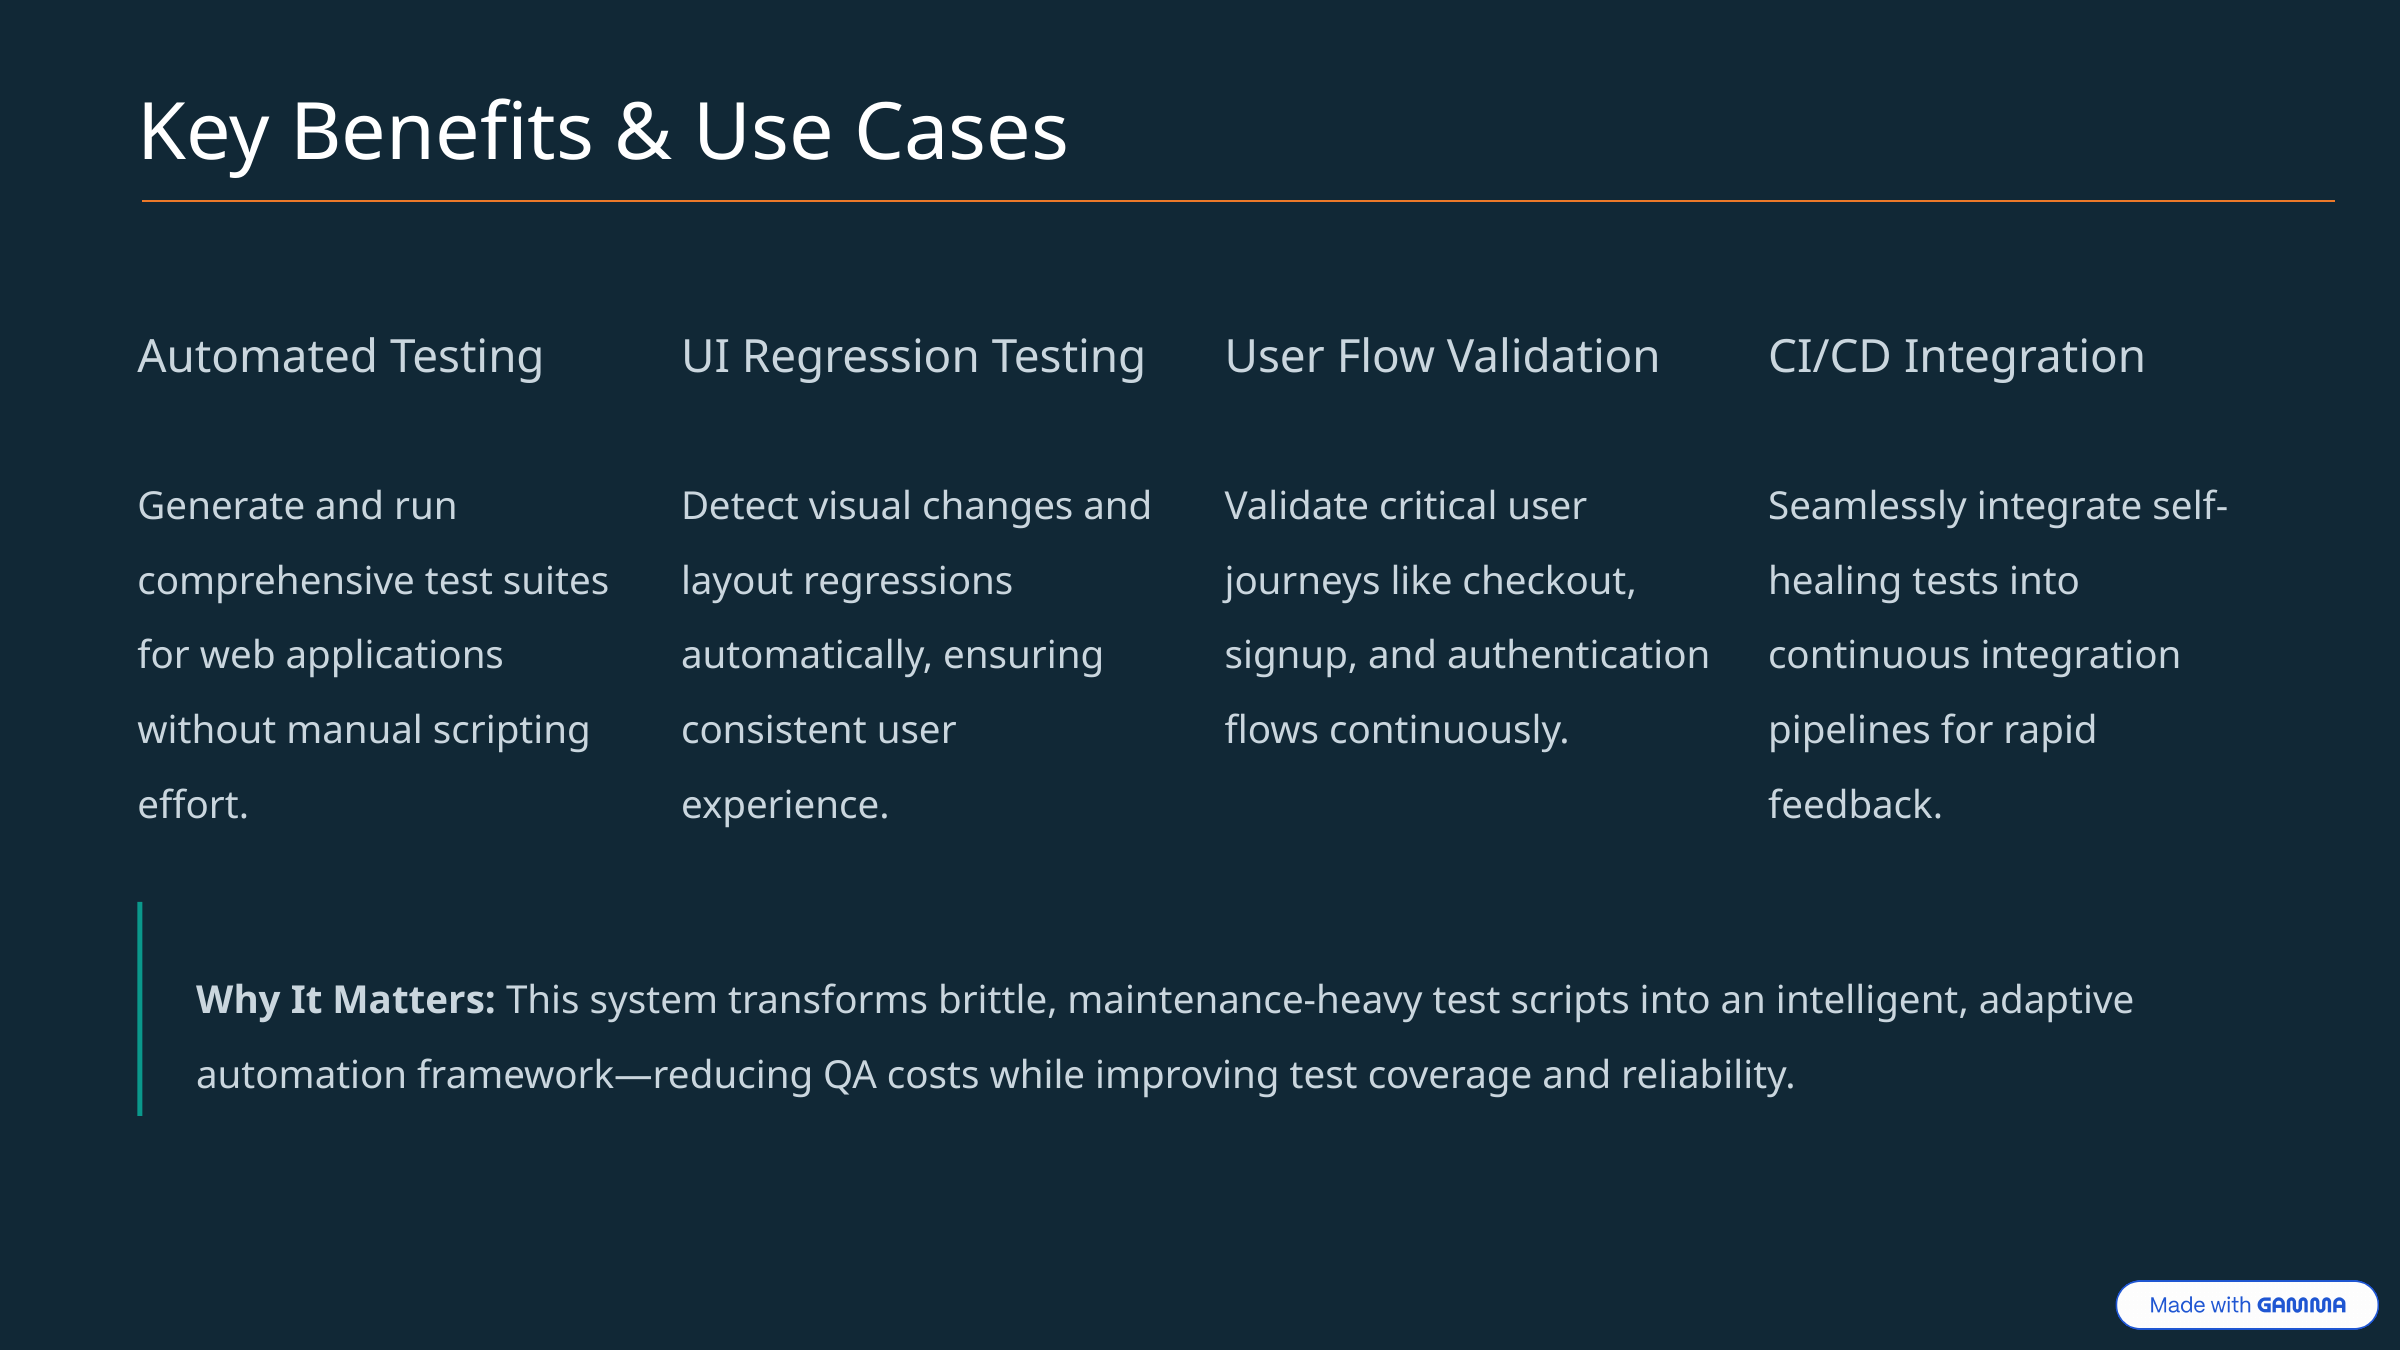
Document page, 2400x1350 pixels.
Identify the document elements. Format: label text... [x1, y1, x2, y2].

text_box Validate critical user journeys like checkout, signup, and authentication flows continuously. [1224, 452, 1719, 704]
text_box UI Regression Testing [680, 313, 1176, 429]
picture [2106, 1271, 2389, 1339]
text_box [137, 901, 143, 1116]
text_box Generate and run comprehensive test suites for web applications without manual scripting effort. [137, 452, 632, 704]
text_box Detect visual changes and layout regressions automatically, ensuring consistent user experience. [680, 452, 1176, 704]
text_box Key Benefits & Use Cases [137, 56, 1925, 172]
text_box CI/CD Integration [1768, 313, 2245, 371]
text_box User Flow Validation [1224, 313, 1719, 429]
text_box Automated Testing [137, 313, 632, 429]
text_box Why It Matters: This system transforms brittle, maintenance-heavy test scripts into an intelligent, adaptive automation framework—reducing QA costs while improving test coverage and reliability. [196, 946, 2263, 1072]
text_box Seamlessly integrate self-healing tests into continuous integration pipelines for rapid feedback. [1768, 452, 2263, 704]
